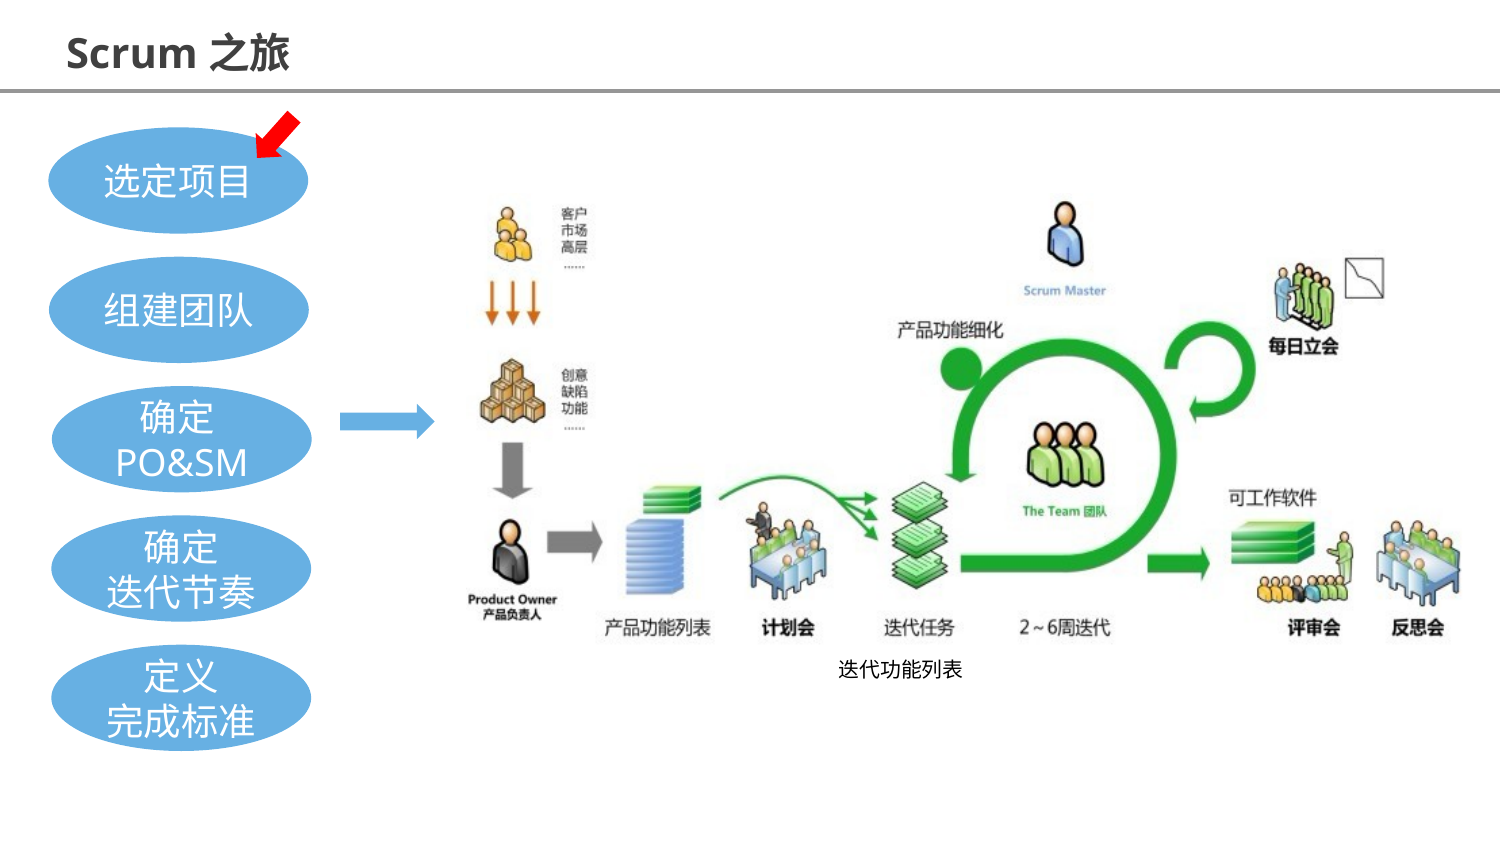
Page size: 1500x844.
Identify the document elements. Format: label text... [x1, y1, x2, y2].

text_box 定义 完成标准 [49, 642, 314, 754]
text_box [338, 401, 437, 442]
text_box Scrum之旅 [51, 9, 443, 85]
text_box 确定 迭代节奏 [49, 513, 314, 624]
text_box 组建团队 [46, 254, 311, 366]
text_box 选定项目 [46, 125, 311, 236]
text_box [253, 108, 303, 161]
text_box 确定PO&SM [49, 383, 314, 495]
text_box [466, 193, 1467, 686]
